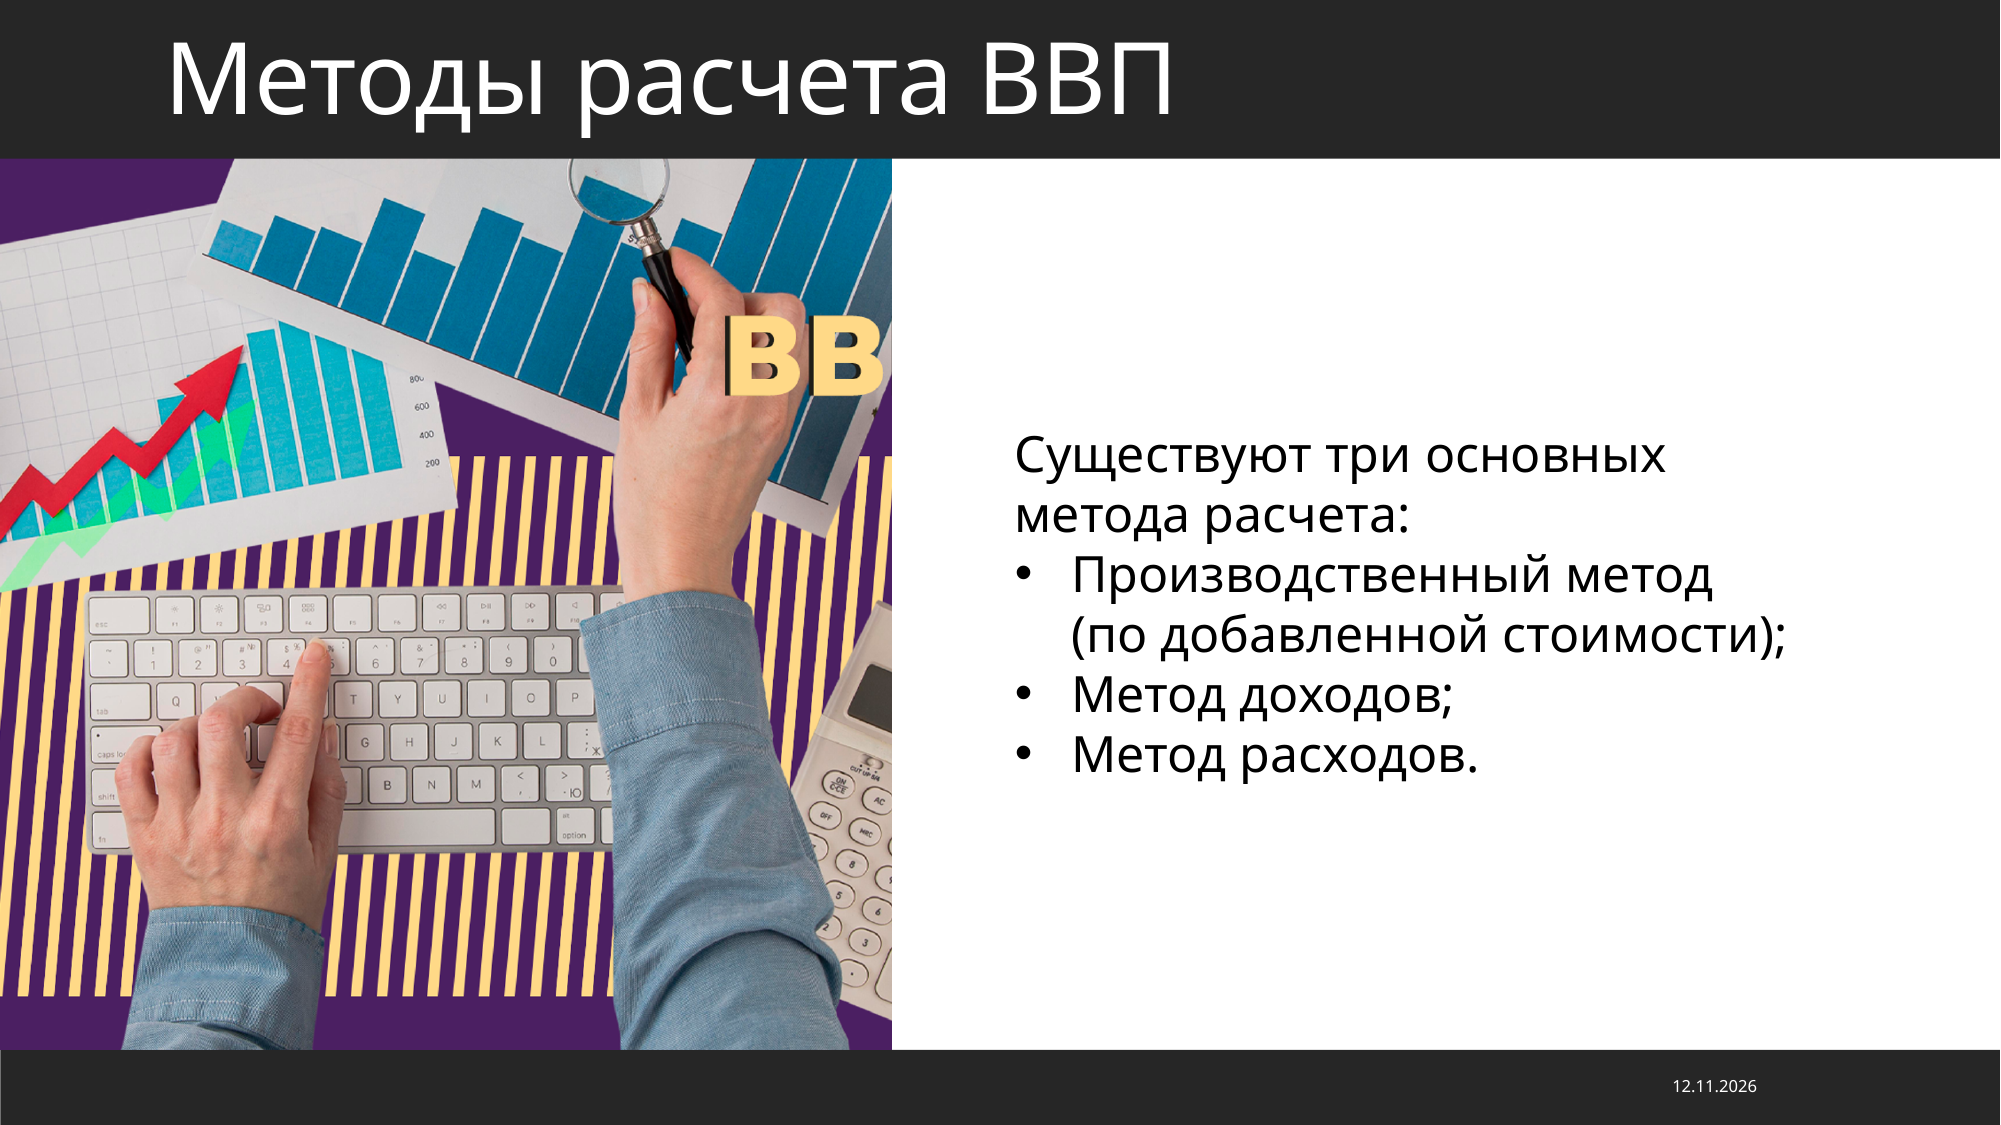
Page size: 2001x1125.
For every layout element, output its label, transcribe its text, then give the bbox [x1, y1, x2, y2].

text_box [0, 0, 2000, 160]
picture [0, 158, 892, 1051]
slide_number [1348, 1057, 1773, 1118]
text_box Методы расчета ВВП [0, 21, 1589, 159]
text_box Существуют три основных метода расчета: Производственный метод (по добавленной стоимости); Метод доходов; Метод расходов. [999, 414, 1821, 790]
